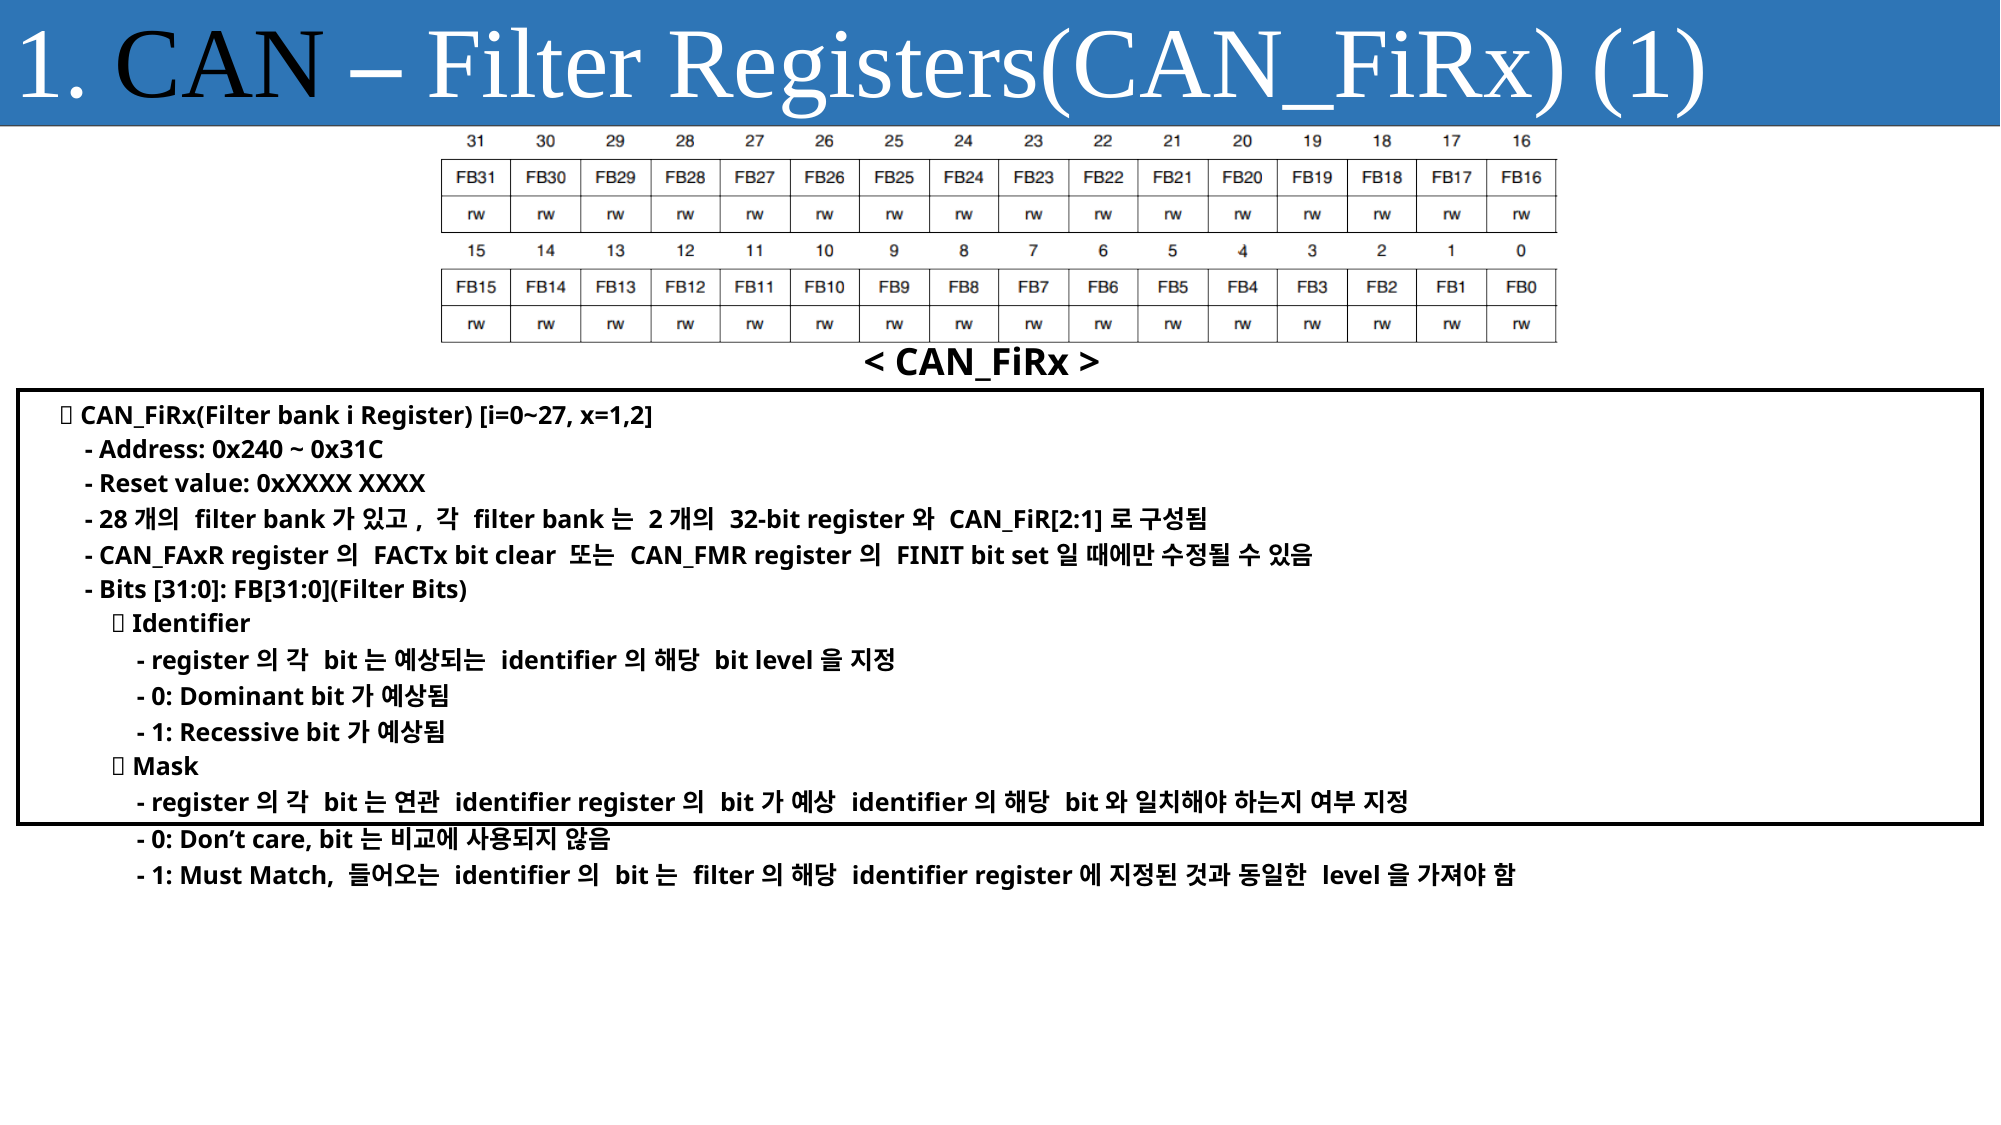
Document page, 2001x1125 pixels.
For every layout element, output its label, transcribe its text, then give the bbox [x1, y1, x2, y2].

text_box < CAN_FiRx > [835, 349, 1130, 384]
table_header  CAN_FiRx(Filter bank i Register) [i=0~27, x=1,2] - Address: 0x240 ~ 0x31C - Reset value: 0xXXXX XXXX - 28개의 filter bank가 있고, 각 filter bank는 2개의 32-bit register와 CAN_FiR[2:1]로 구성됨 - CAN_FAxR register의 FACTx bit clear 또는 CAN_FMR register의 FINIT bit set일 때에만 수정될 수 있음 - Bits [31:0]: FB[31:0](Filter Bits)  Identifier - register의 각 bit는 예상되는 identifier의 해당 bit level을 지정 - 0: Dominant bit가 예상됨 - 1: Recessive bit가 예상됨  Mask - register의 각 bit는 연관 identifier register의 bit가 예상 identifier의 해당 bit와 일치해야 하는지 여부 지정 - 0: Don’t care, bit는 비교에 사용되지 않음 - 1: Must Match, 들어오는 identifier의 bit는 filter의 해당 identifier register에 지정된 것과 동일한 level을 가져야 함 [20, 392, 1980, 822]
text_box 1. CAN – Filter Registers(CAN_FiRx) (1) [0, 0, 2000, 126]
picture [435, 126, 1565, 349]
